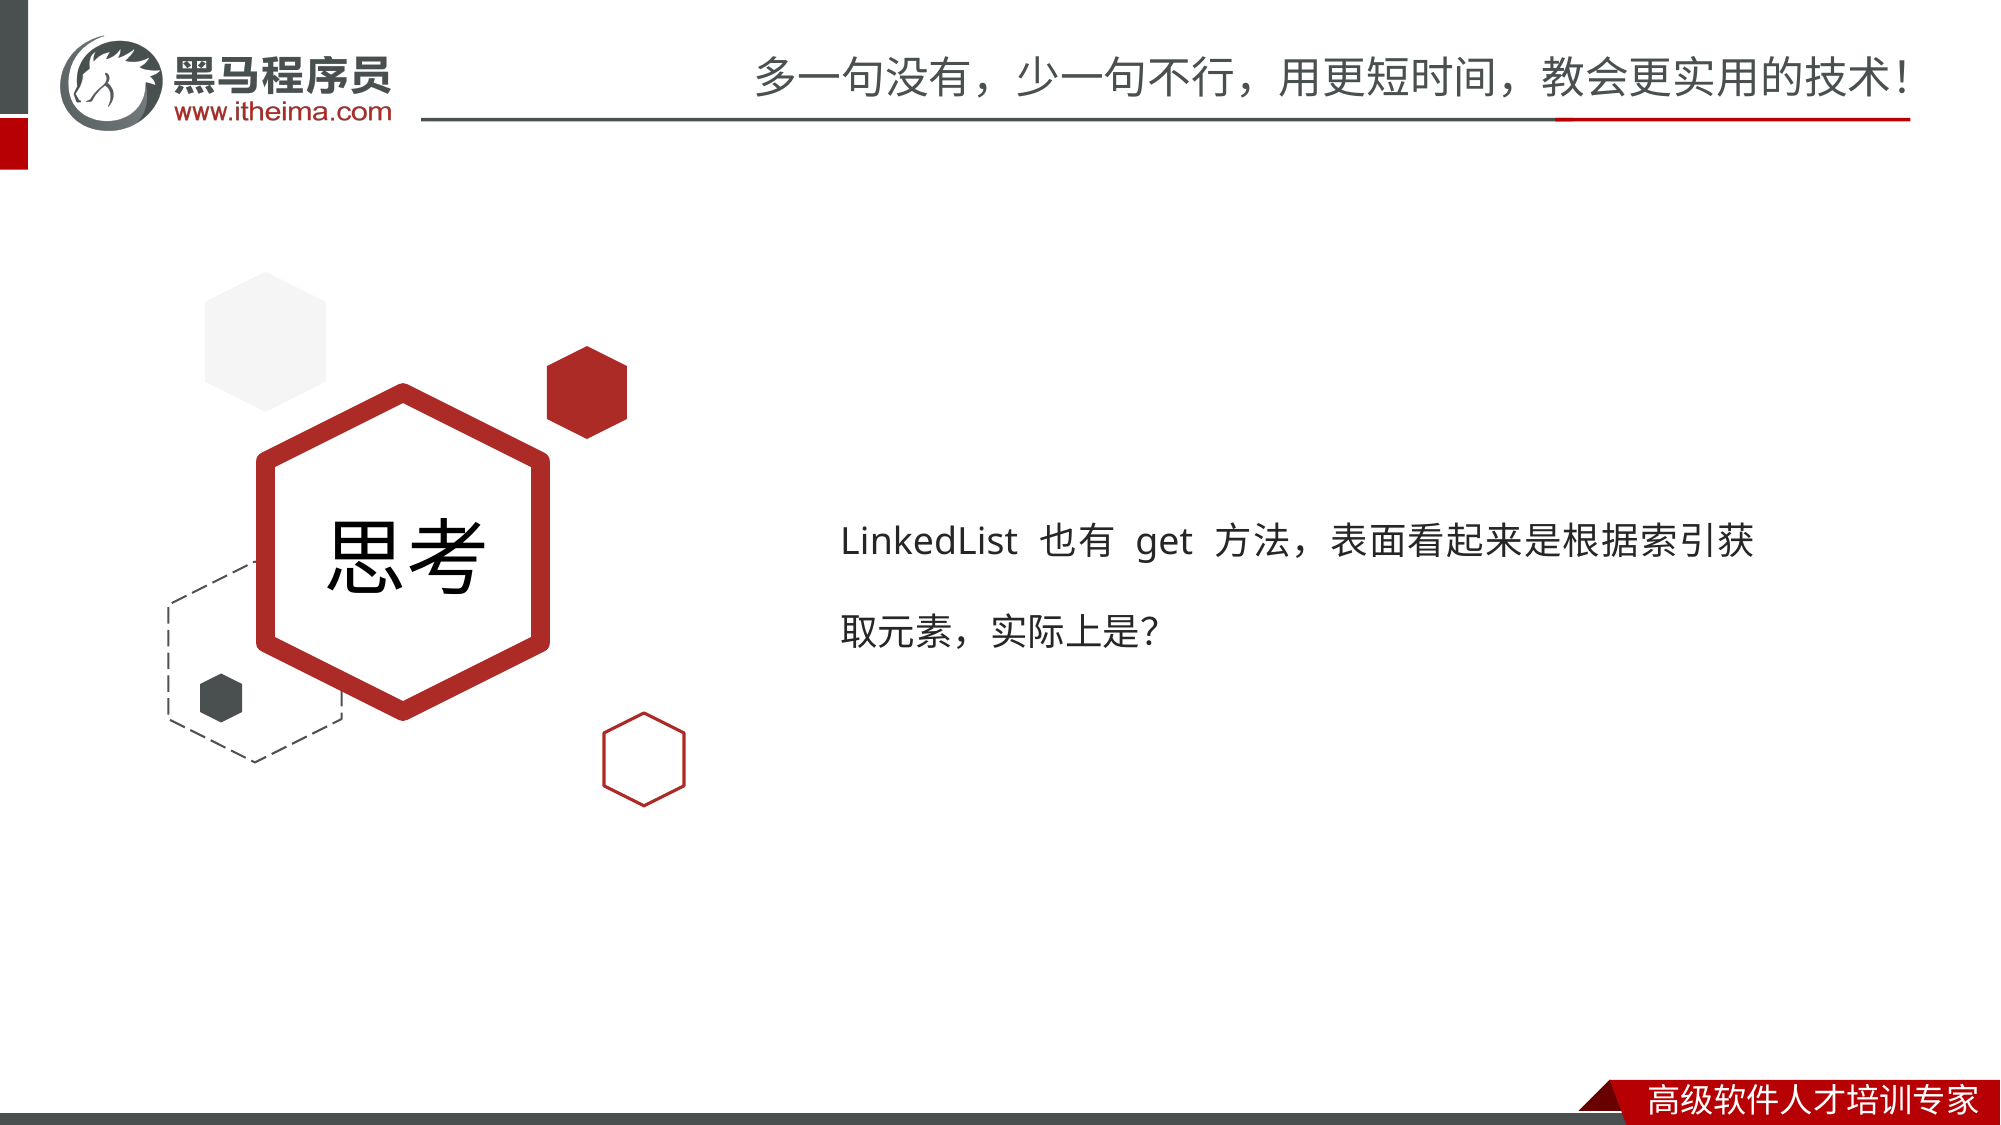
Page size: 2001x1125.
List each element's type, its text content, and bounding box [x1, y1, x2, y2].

list LinkedList 也有 get 方法，表面看起来是根据索引获取元素，实际上是？ [825, 357, 1771, 768]
picture [14, 0, 453, 179]
